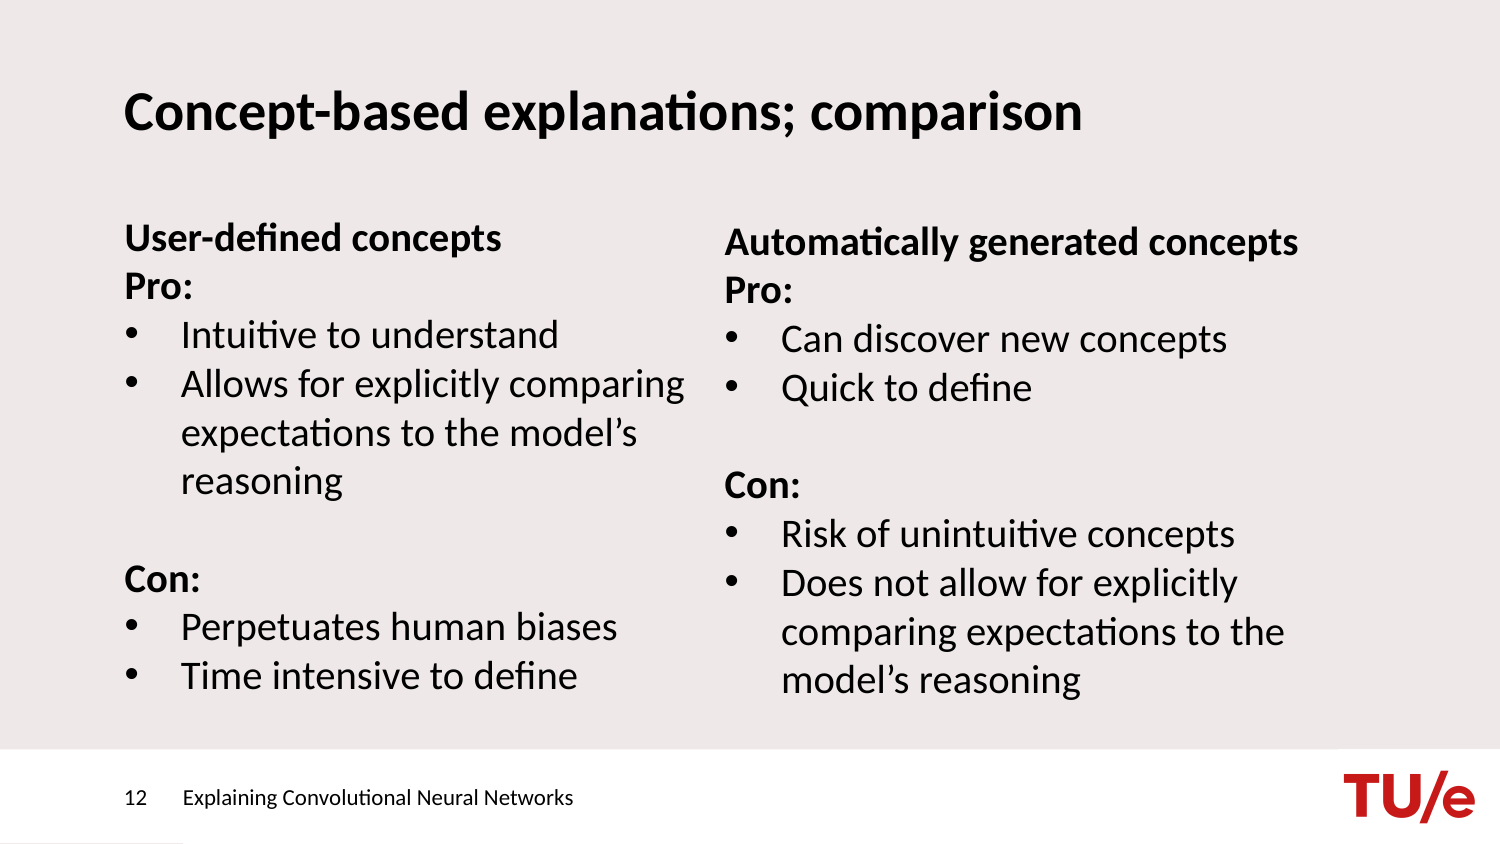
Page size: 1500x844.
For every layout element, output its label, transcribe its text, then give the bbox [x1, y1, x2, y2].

list User-defined concepts Pro: Intuitive to understand Allows for explicitly comparing expectations to the model’s reasoning Con: Perpetuates human biases Time intensive to define [124, 210, 709, 690]
picture [1339, 749, 1500, 844]
slide_number 12 [0, 749, 183, 844]
text_box Automatically generated concepts Pro: Can discover new concepts Quick to define Con: Risk of unintuitive concepts Does not allow for explicitly comparing expectations to the model’s reasoning [709, 207, 1364, 710]
title Concept-based explanations; comparison [124, 85, 1364, 210]
footer Explaining Convolutional Neural Networks [183, 749, 1339, 844]
